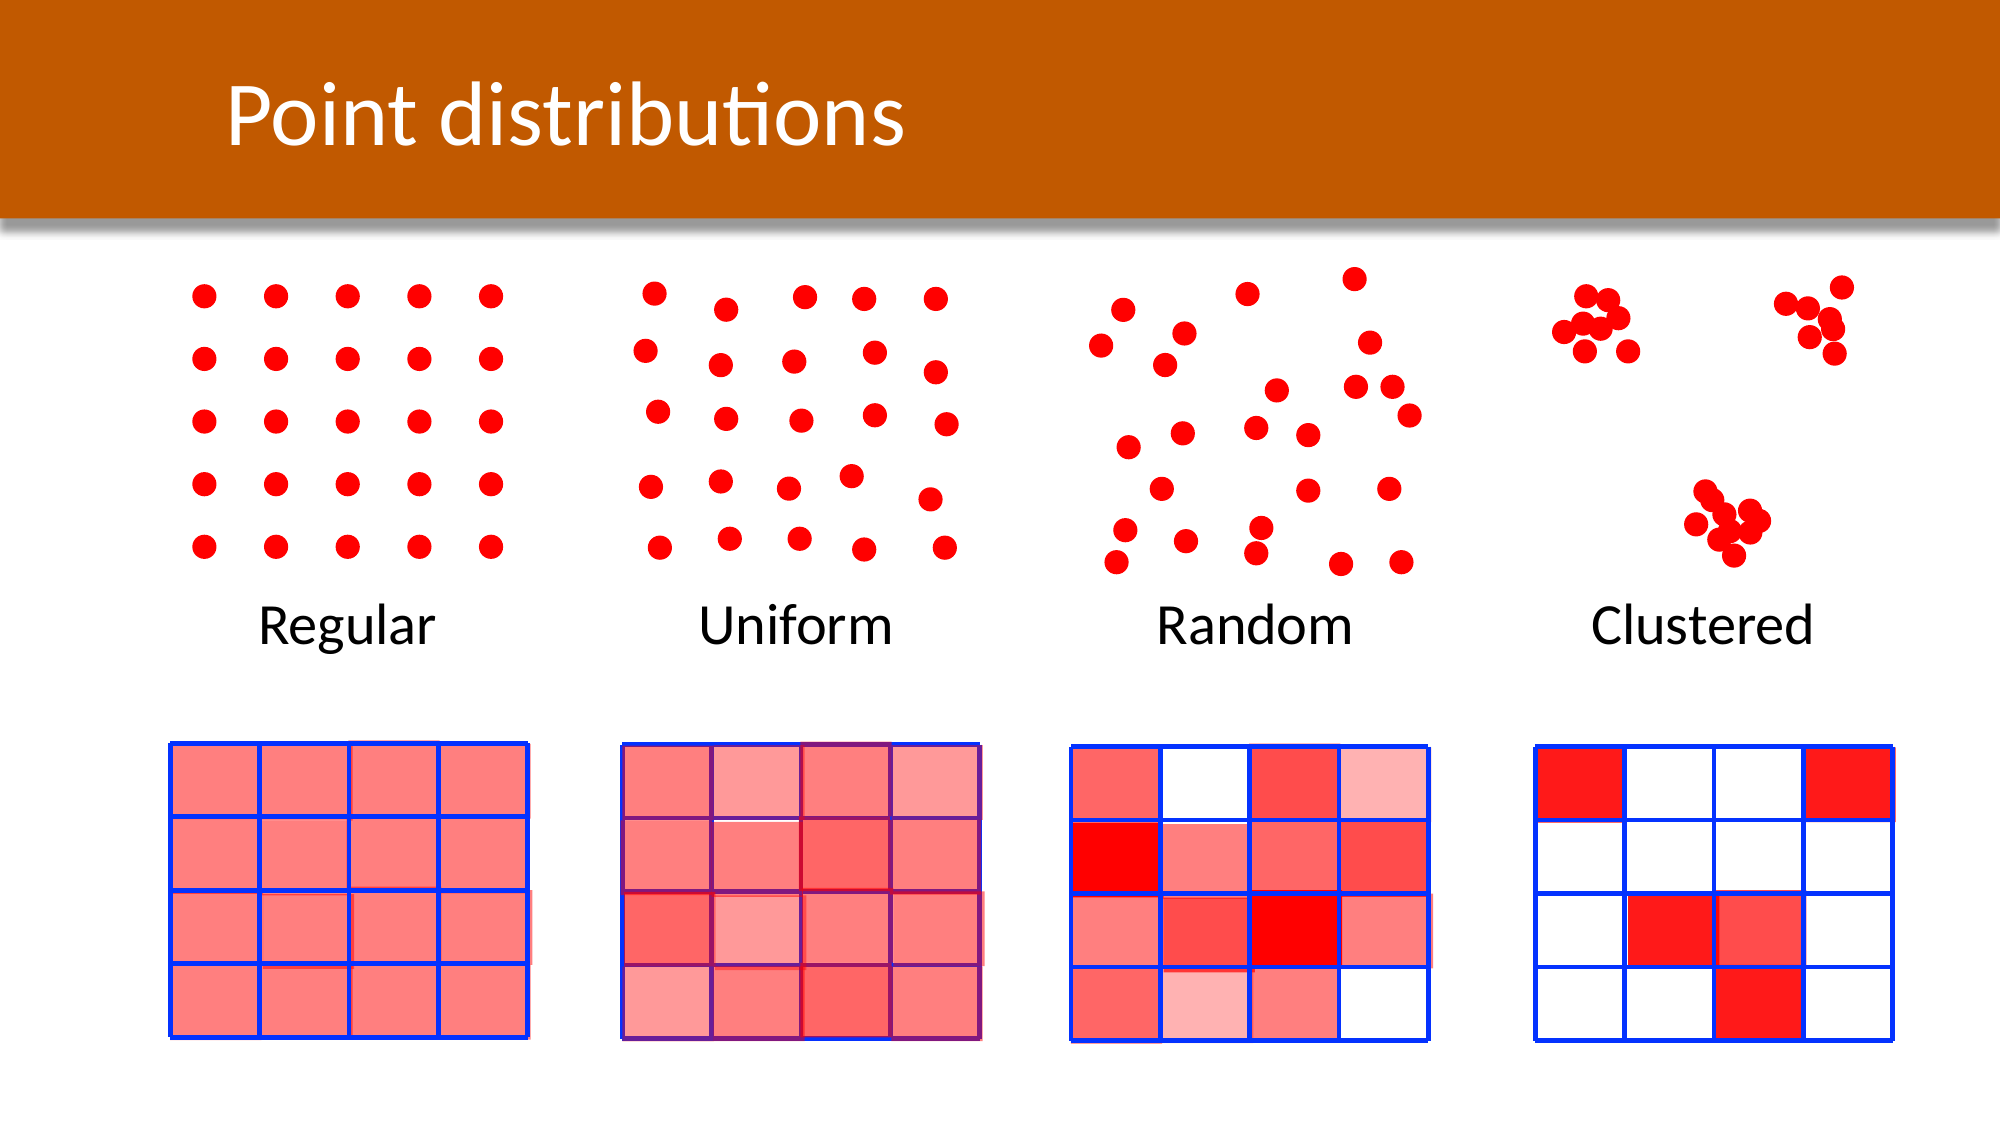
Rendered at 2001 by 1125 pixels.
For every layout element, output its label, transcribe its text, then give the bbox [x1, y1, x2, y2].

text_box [1551, 275, 1855, 568]
text_box Clustered [1576, 578, 1830, 664]
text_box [192, 284, 504, 559]
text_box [1535, 746, 1893, 1041]
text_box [633, 281, 959, 562]
text_box [621, 966, 712, 1042]
text_box [980, 890, 986, 967]
text_box [438, 964, 532, 1041]
text_box [1339, 967, 1432, 1044]
text_box Regular [243, 578, 453, 664]
text_box [0, 0, 2000, 219]
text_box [622, 744, 980, 1039]
text_box Random [1141, 578, 1370, 664]
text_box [1070, 746, 1429, 1041]
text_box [170, 743, 528, 1038]
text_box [1089, 266, 1422, 577]
text_box [890, 965, 984, 1042]
text_box Point distributions [210, 17, 2000, 201]
text_box [980, 744, 984, 821]
text_box Uniform [683, 578, 909, 664]
text_box [1803, 967, 1897, 1044]
